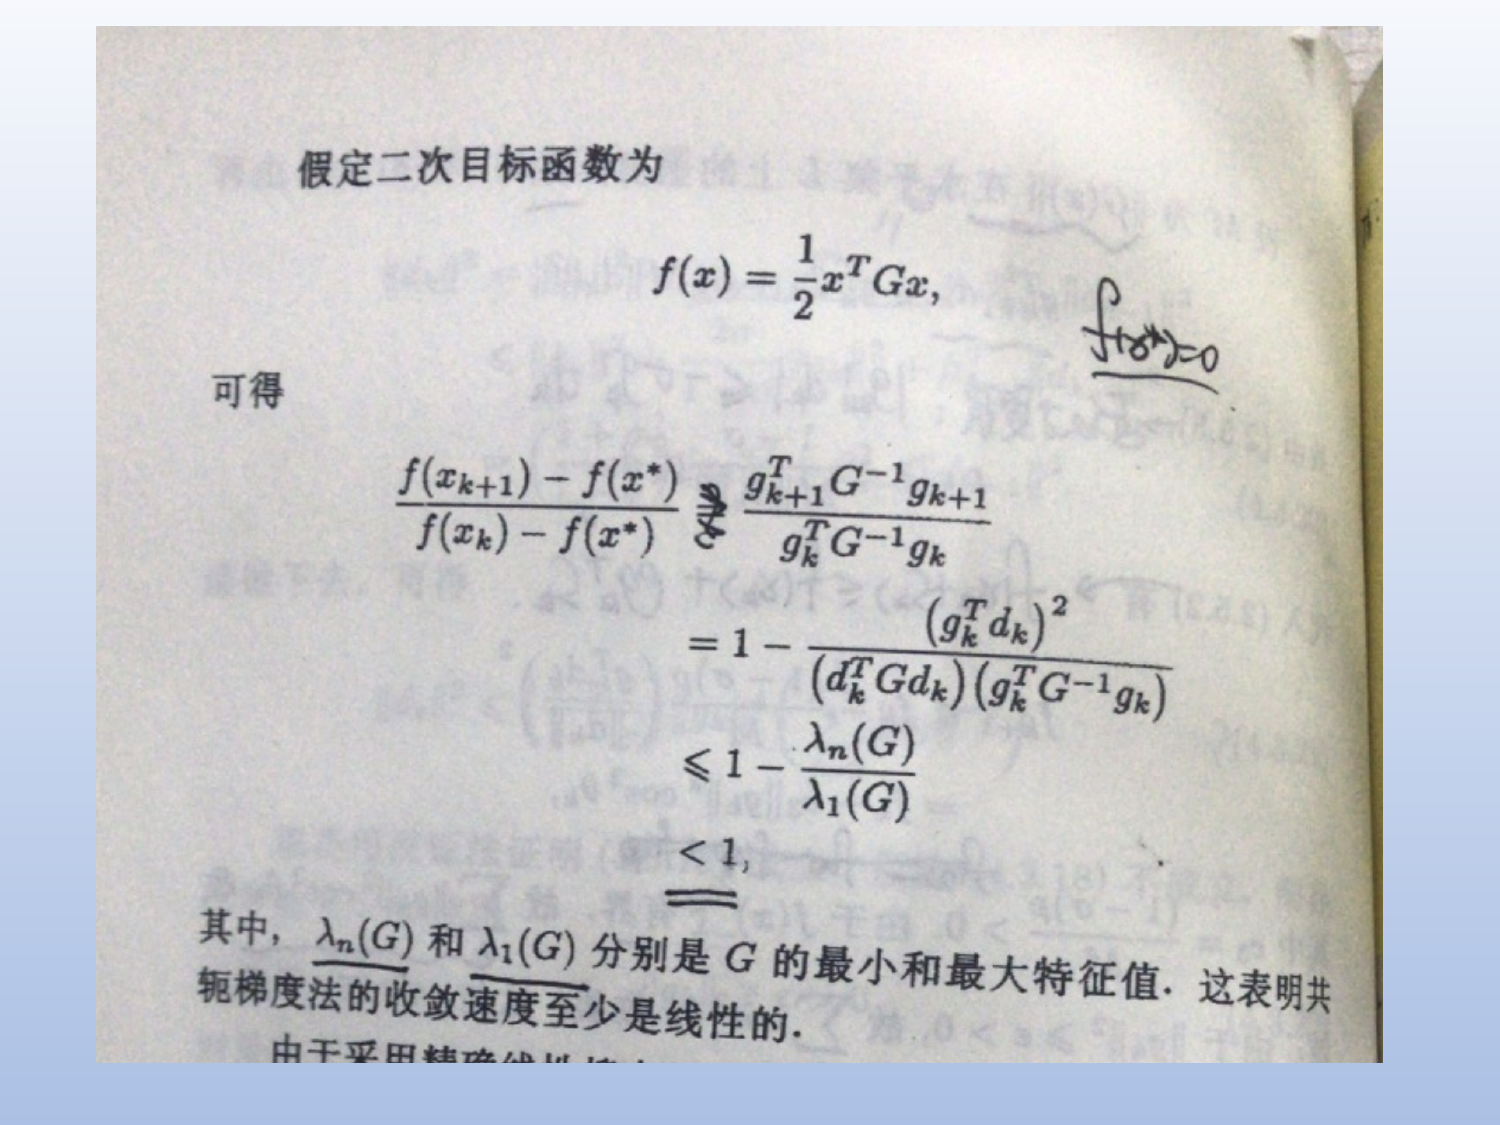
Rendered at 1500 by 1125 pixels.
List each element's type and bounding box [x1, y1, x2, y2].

picture [96, 26, 1383, 1064]
